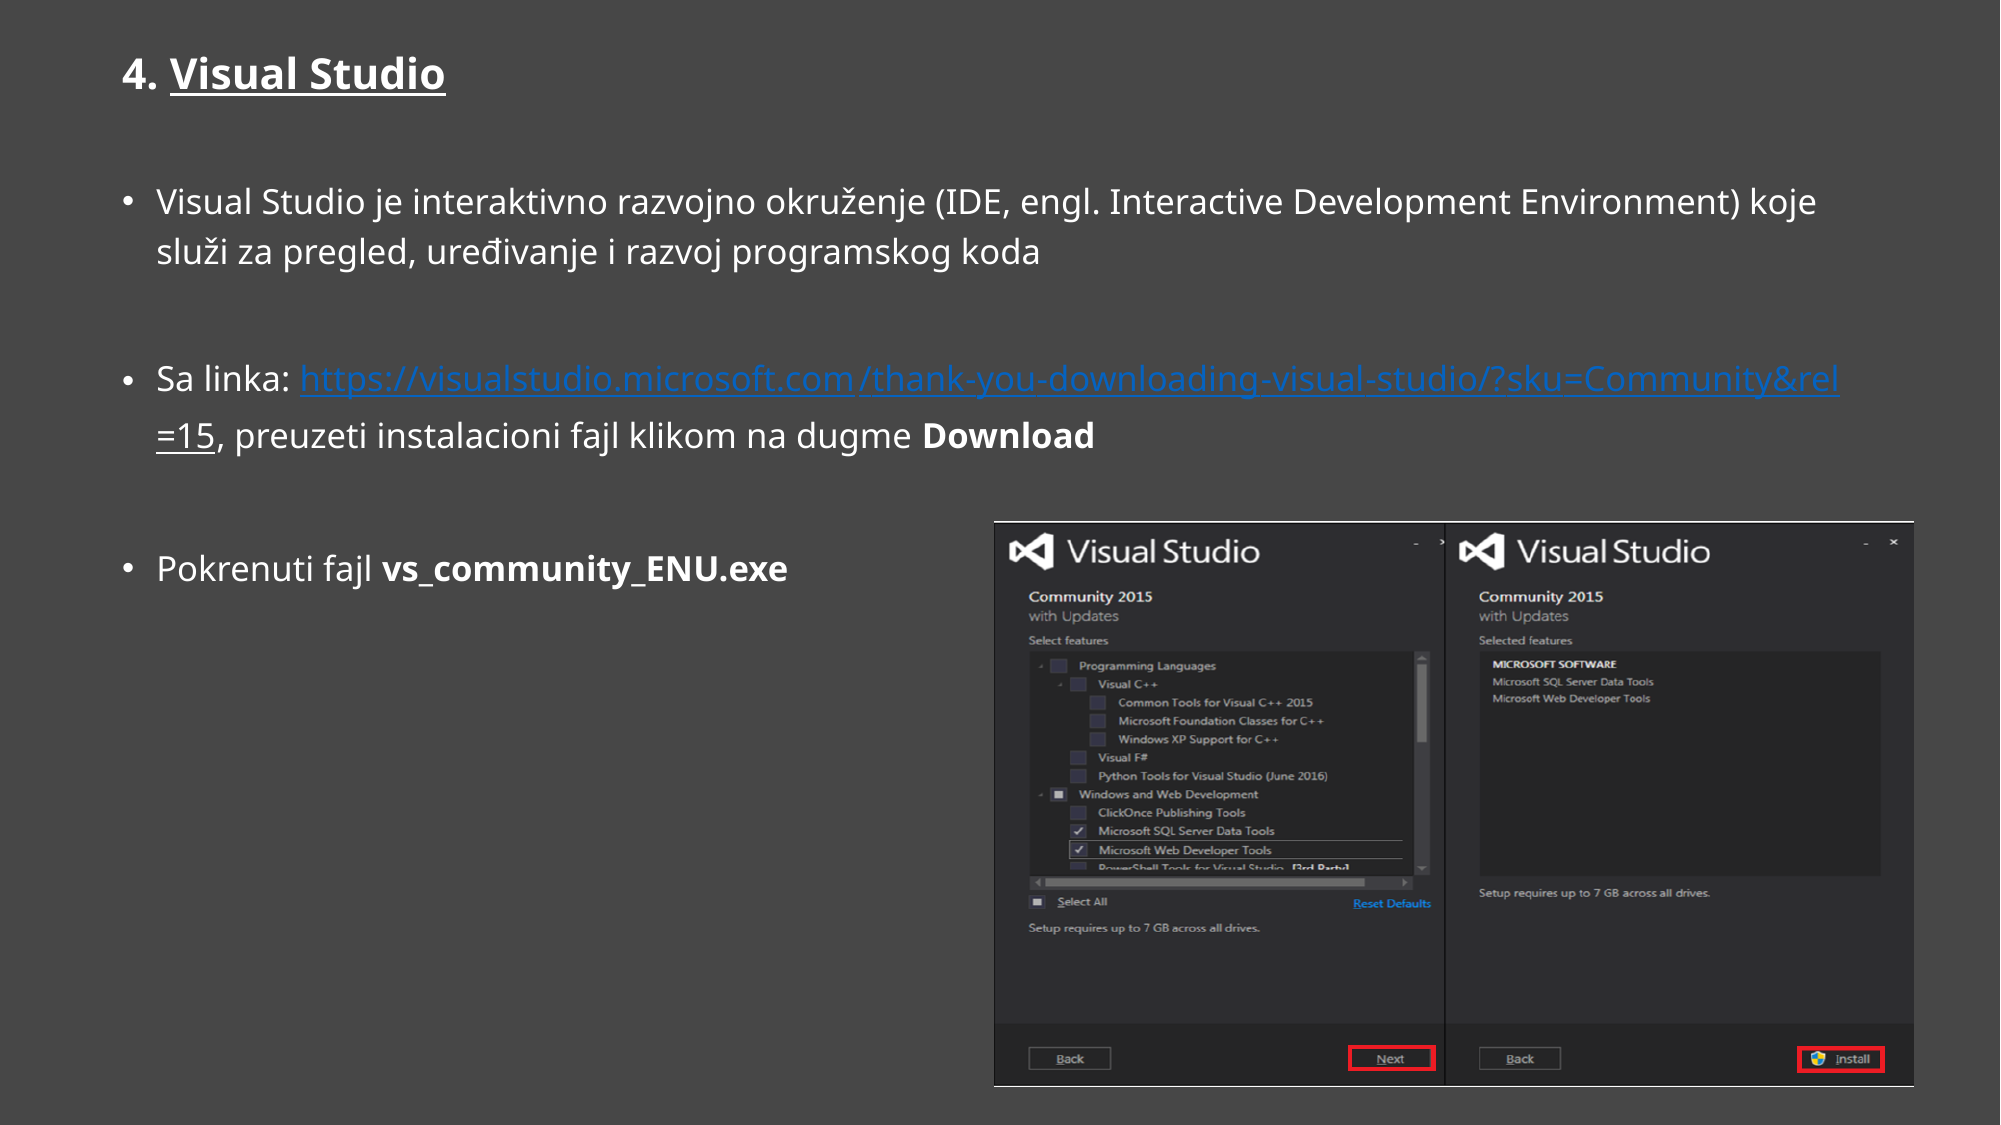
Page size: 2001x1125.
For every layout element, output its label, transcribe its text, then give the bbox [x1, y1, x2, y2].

list 4. Visual Studio Visual Studio je interaktivno razvojno okruženje (IDE, engl. Interactive Development Environment) koje služi za pregled, uređivanje i razvoj programskog koda Sa linka: https://visualstudio.microsoft.com/thank-you-downloading-visual-studio/?sku=Community&rel=15, preuzeti instalacioni fajl klikom na dugme Download Pokrenuti fajl vs_community_ENU.exe [107, 45, 1883, 1065]
picture [994, 521, 1914, 1087]
